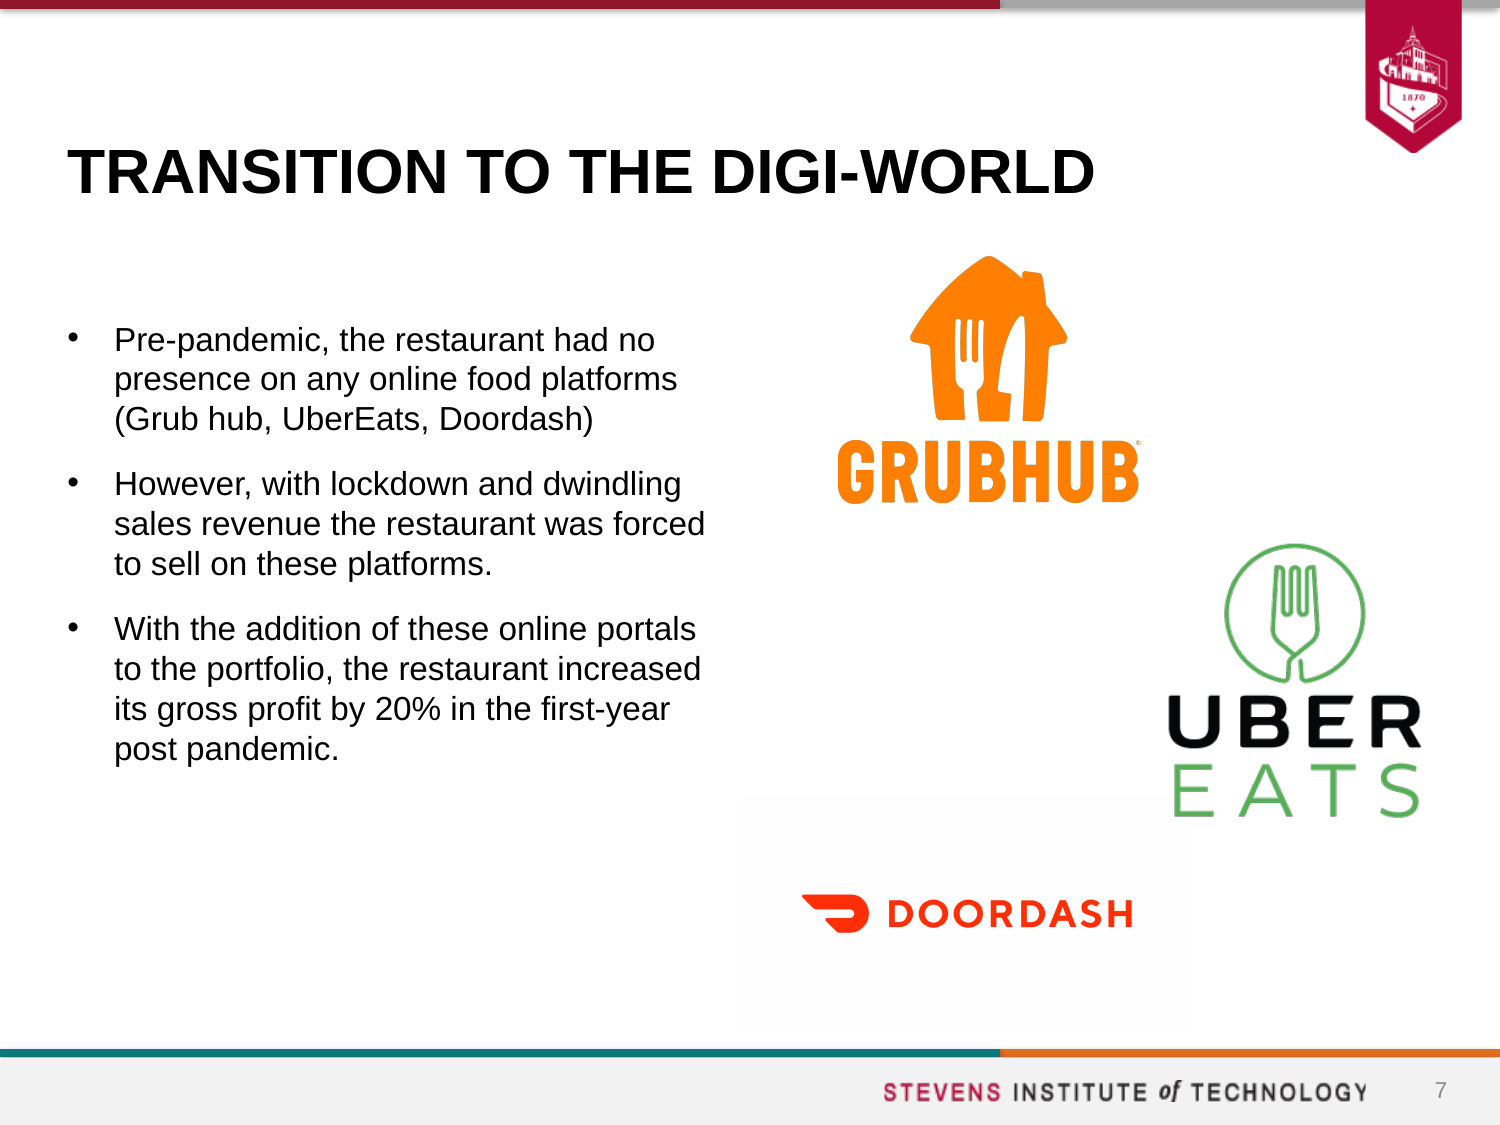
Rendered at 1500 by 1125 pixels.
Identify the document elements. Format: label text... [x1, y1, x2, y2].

picture [740, 253, 1489, 1032]
list Pre-pandemic, the restaurant had no presence on any online food platforms (Grub hub, UberEats, Doordash) However, with lockdown and dwindling sales revenue the restaurant was forced to sell on these platforms. With the addition of these online portals to the portfolio, the restaurant increased its gross profit by 20% in the first-year post pandemic. [52, 310, 729, 899]
title TRANSITION TO THE DIGI-WORLD [52, 123, 1251, 212]
slide_number 7 [1401, 1059, 1481, 1120]
